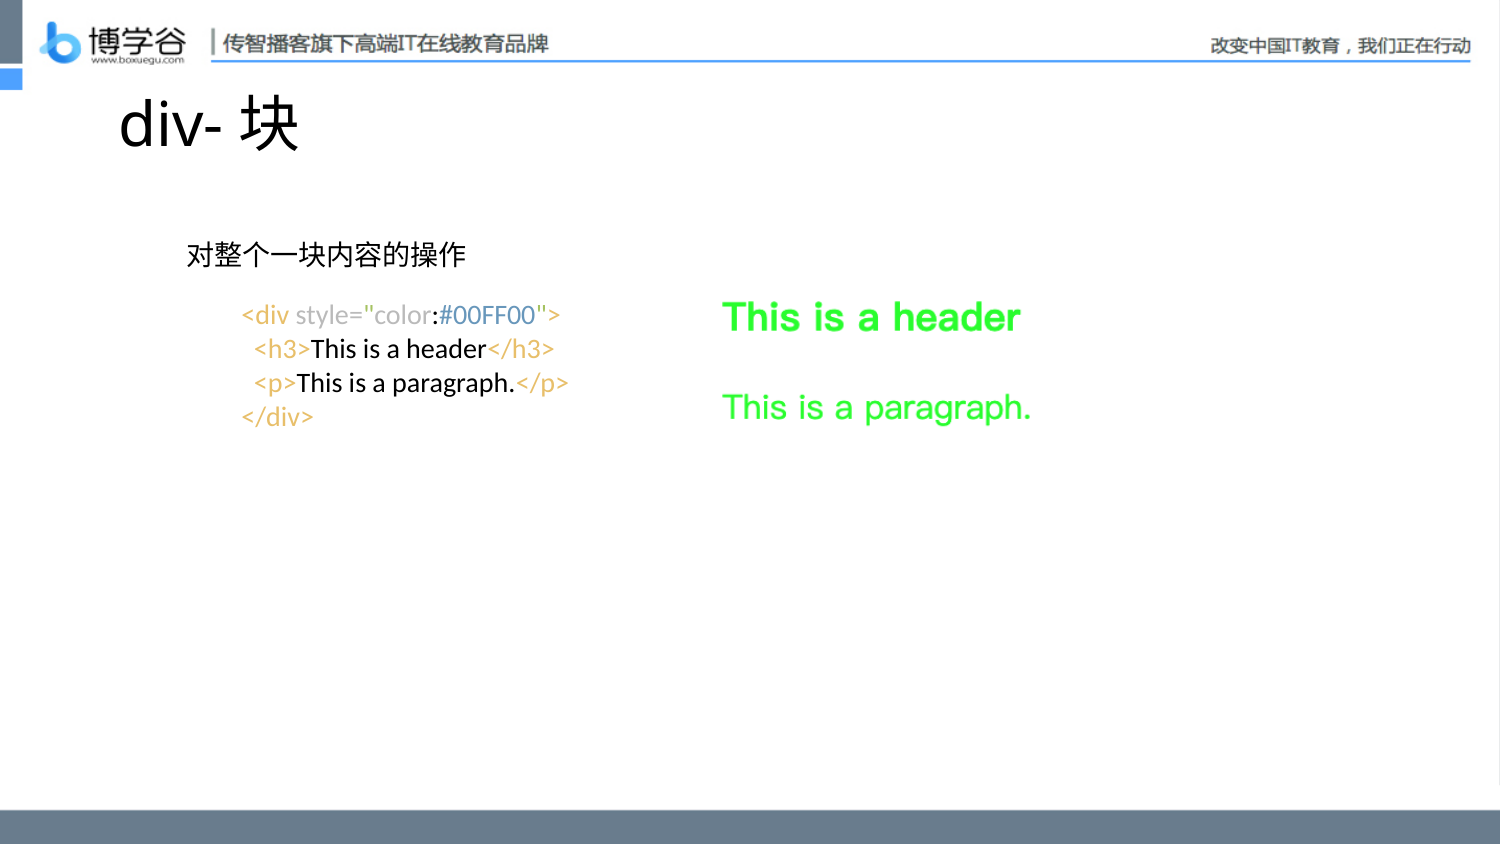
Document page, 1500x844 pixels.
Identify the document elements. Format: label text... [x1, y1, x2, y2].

title div-块 [103, 44, 1397, 208]
text_box <div style="color:#00FF00"> <h3>This is a header</h3> <p>This is a paragraph.</p> </div> [226, 289, 635, 440]
picture [0, 0, 1500, 844]
text_box 对整个一块内容的操作 [171, 229, 482, 279]
